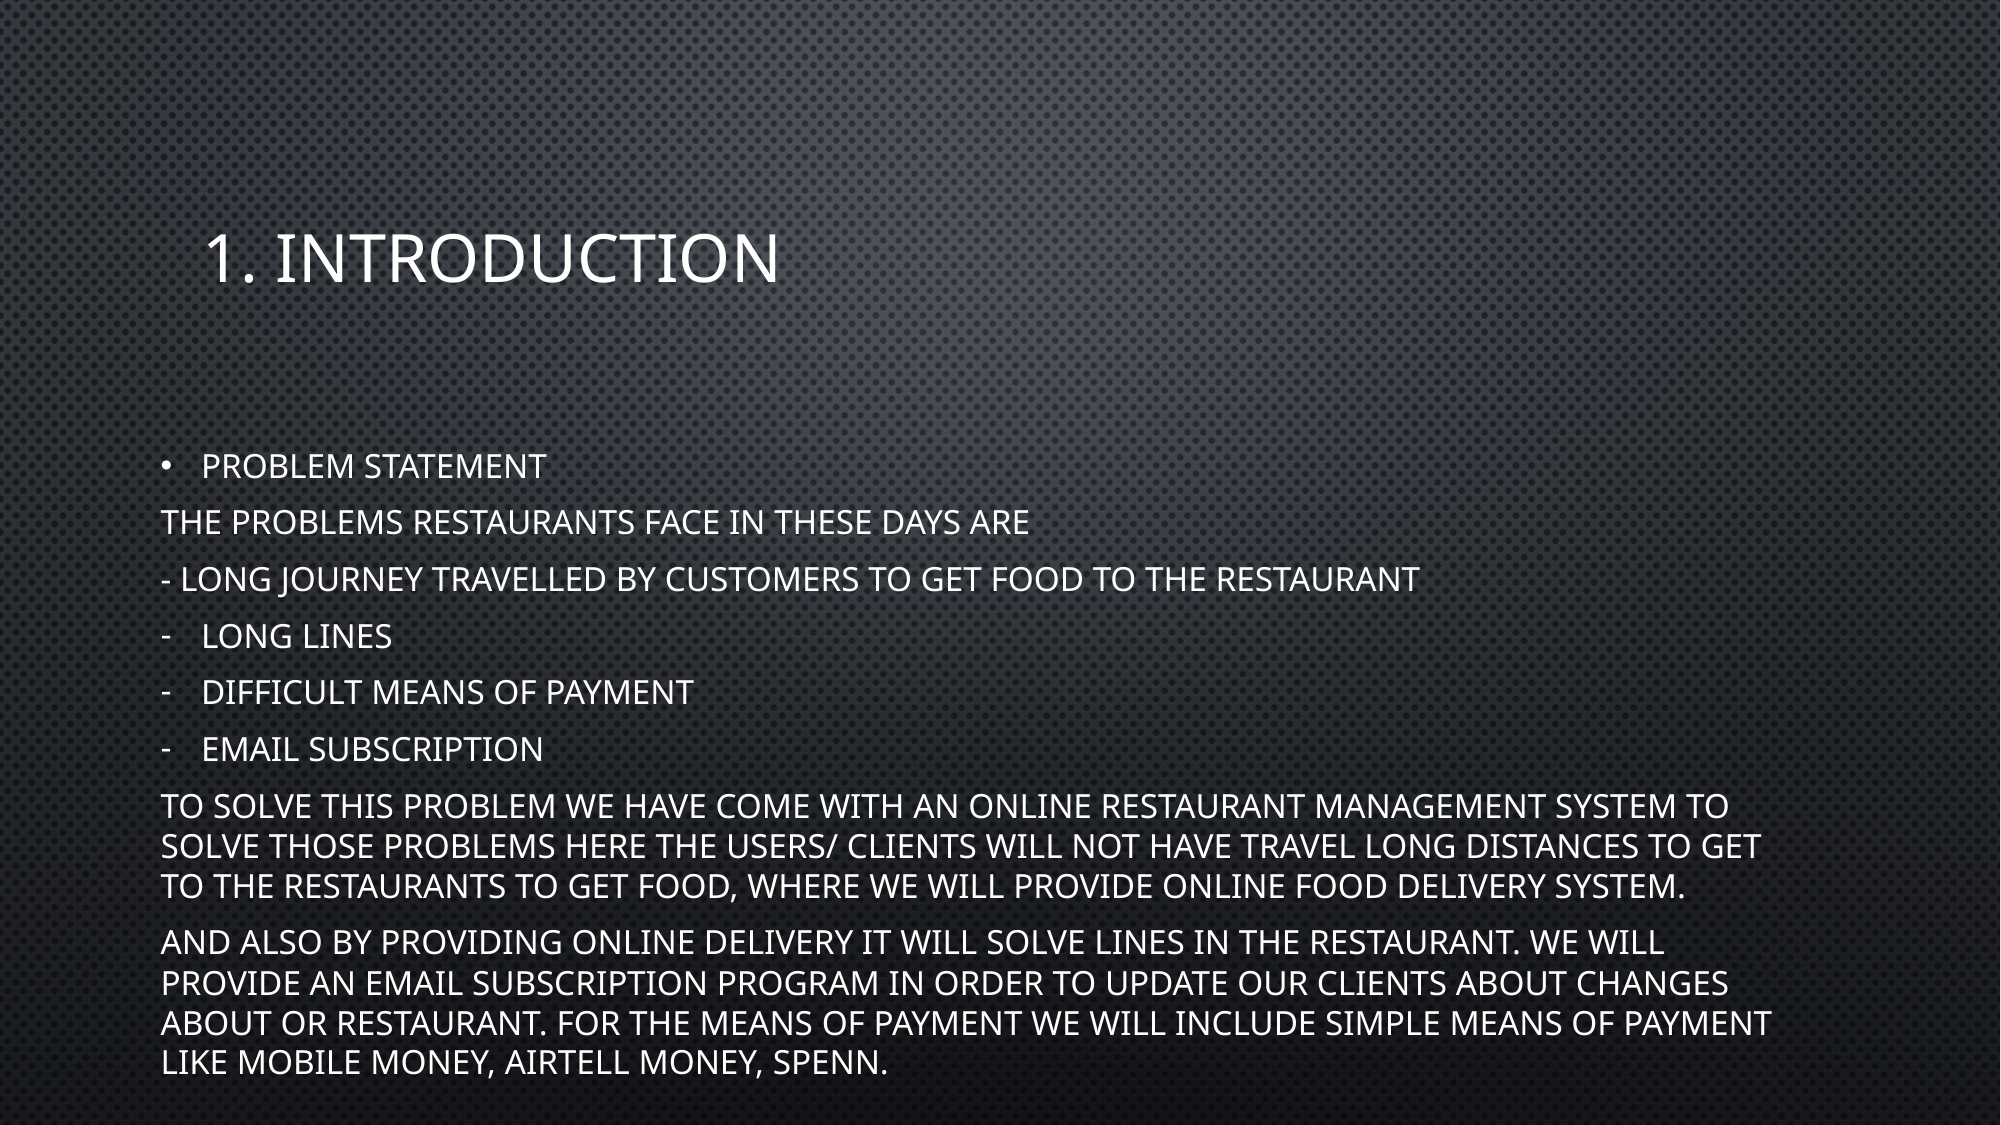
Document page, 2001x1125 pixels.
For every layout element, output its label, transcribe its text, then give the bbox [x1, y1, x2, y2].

title 1. Introduction [187, 99, 1813, 413]
list Problem statement The problems restaurants face in these days are - Long journey travelled by customers to get food to the restaurant Long lines Difficult means of payment Email subscription To solve this problem we have come with an online restaurant management system to solve those problems here the users/ clients will not have travel long distances to get to the restaurants to get food, where we will provide online food delivery system. And also by providing online delivery it will solve lines in the restaurant. We will provide an email subscription program in order to update our clients about changes about or restaurant. For the means of payment we will include simple means of payment like mobile money, airtell money, spenn. [145, 437, 1813, 1125]
